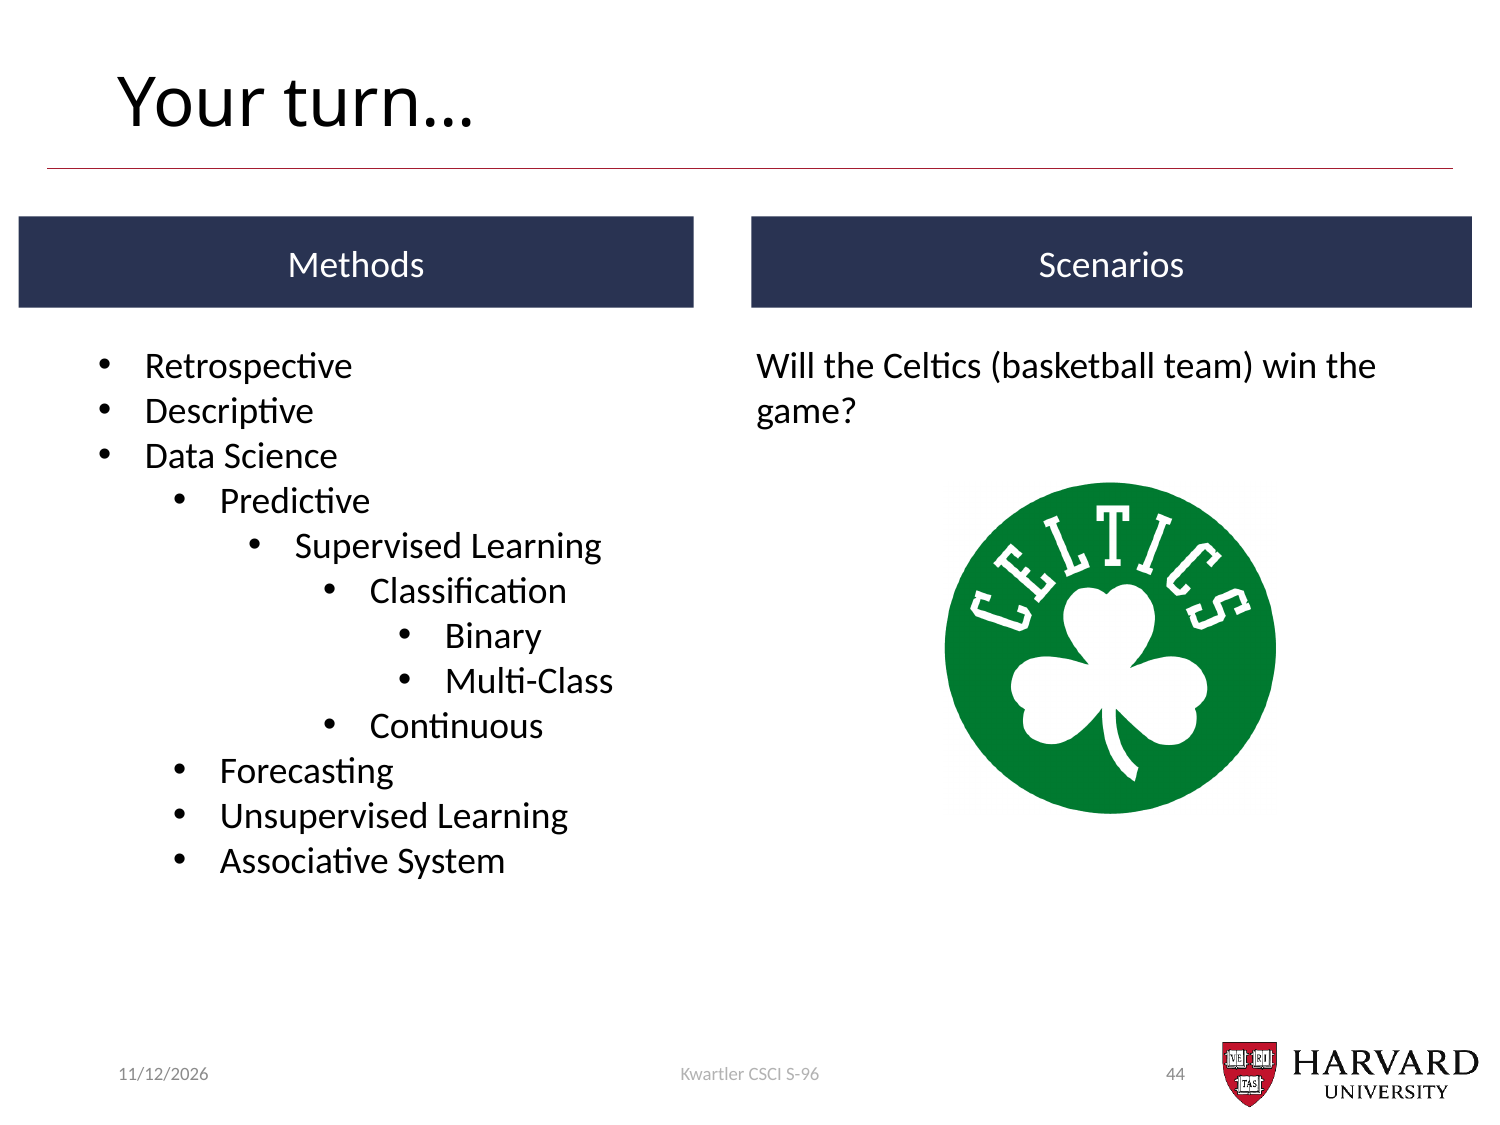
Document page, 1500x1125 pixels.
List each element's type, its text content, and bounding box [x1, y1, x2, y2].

picture [943, 481, 1277, 815]
footer Kwartler CSCI S-96 [496, 1042, 1004, 1103]
title Your turn… [103, 59, 1397, 157]
text_box Scenarios [750, 215, 1473, 309]
text_box Retrospective Descriptive Data Science Predictive Supervised Learning Classification Binary Multi-Class Continuous Forecasting Unsupervised Learning Associative System [83, 334, 629, 934]
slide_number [103, 1042, 441, 1103]
text_box Will the Celtics (basketball team) win the game? [741, 334, 1488, 439]
slide_number 44 [1059, 1042, 1200, 1103]
text_box Methods [18, 215, 695, 309]
picture [1200, 1024, 1500, 1125]
